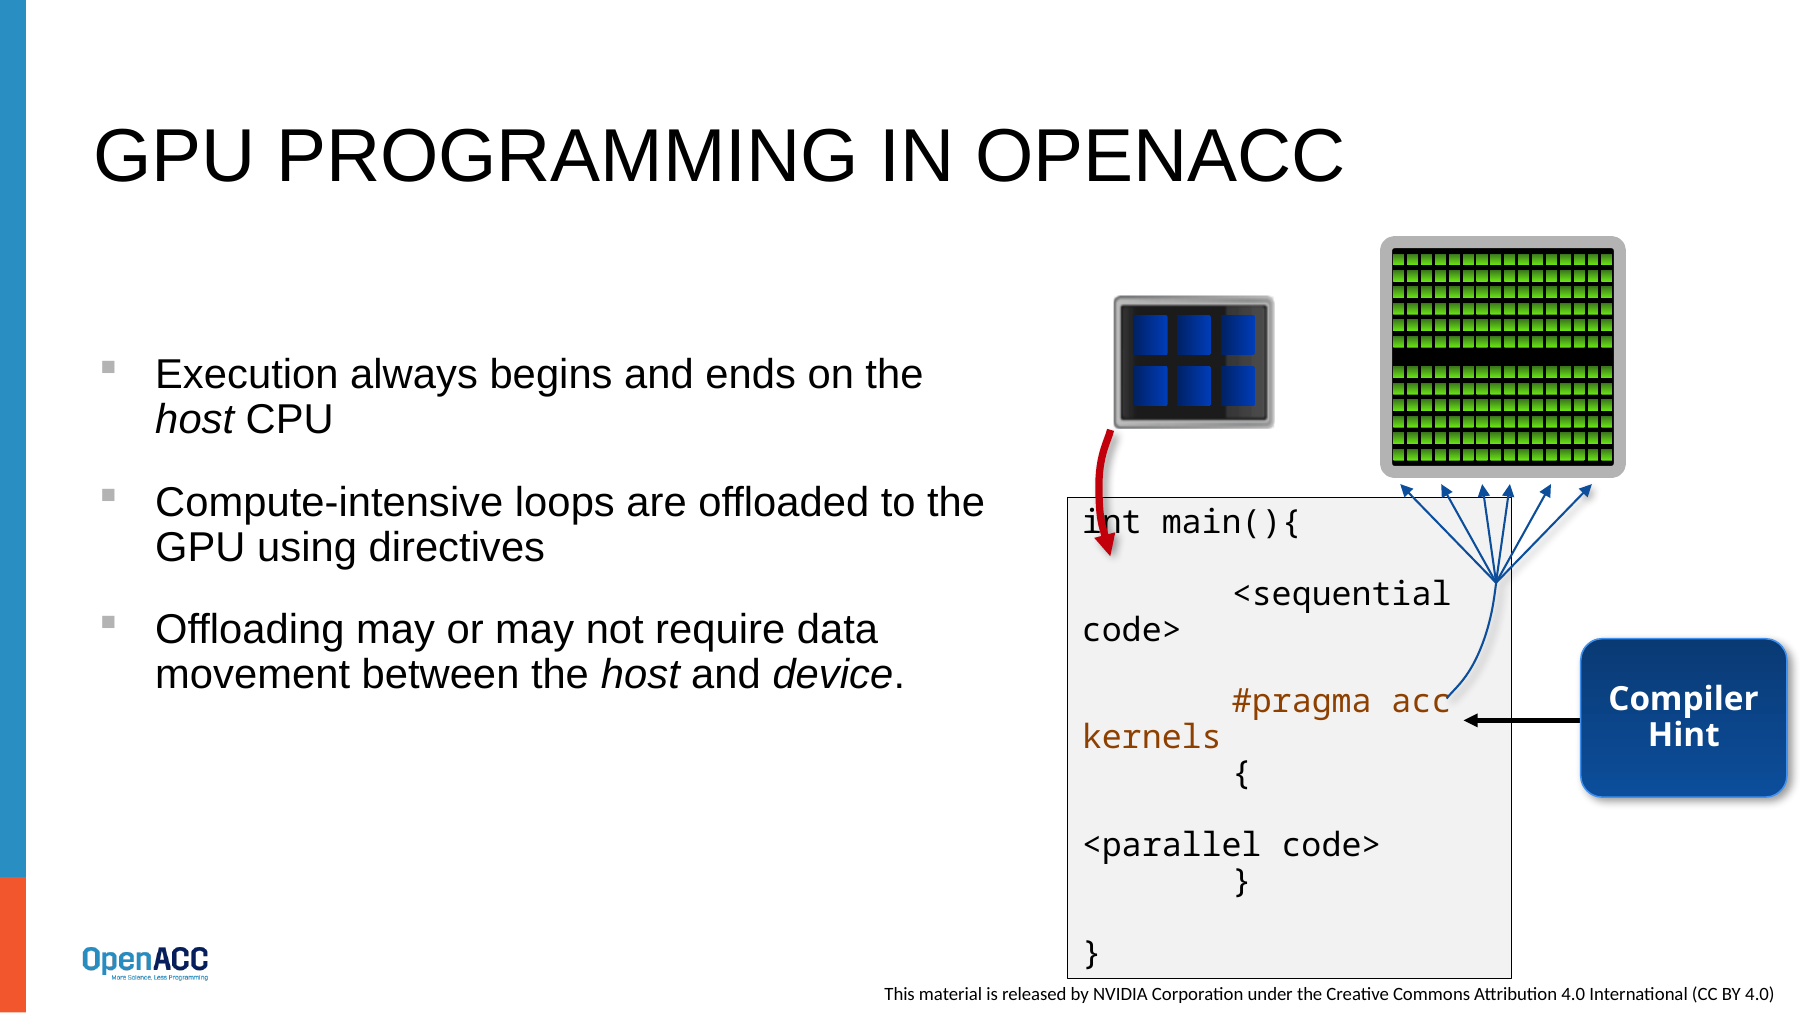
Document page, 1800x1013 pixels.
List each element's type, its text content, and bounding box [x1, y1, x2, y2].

list Execution always begins and ends on the host CPU Compute-intensive loops are offloaded to the GPU using directives Offloading may or may not require data movement between the host and device. [83, 344, 1023, 952]
text_box Compiler Hint [1580, 638, 1788, 798]
text_box [1096, 429, 1114, 557]
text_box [1126, 281, 1262, 443]
text_box [1445, 592, 1498, 700]
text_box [1387, 239, 1619, 475]
picture [1262, 296, 1274, 428]
picture [81, 946, 208, 981]
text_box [1399, 483, 1592, 584]
text_box int main(){ <sequential code> #pragma acc kernels { <parallel code> } } [1065, 495, 1514, 981]
title GPU PROGRAMMING IN OPENACC [77, 103, 1398, 206]
picture [1114, 296, 1126, 428]
